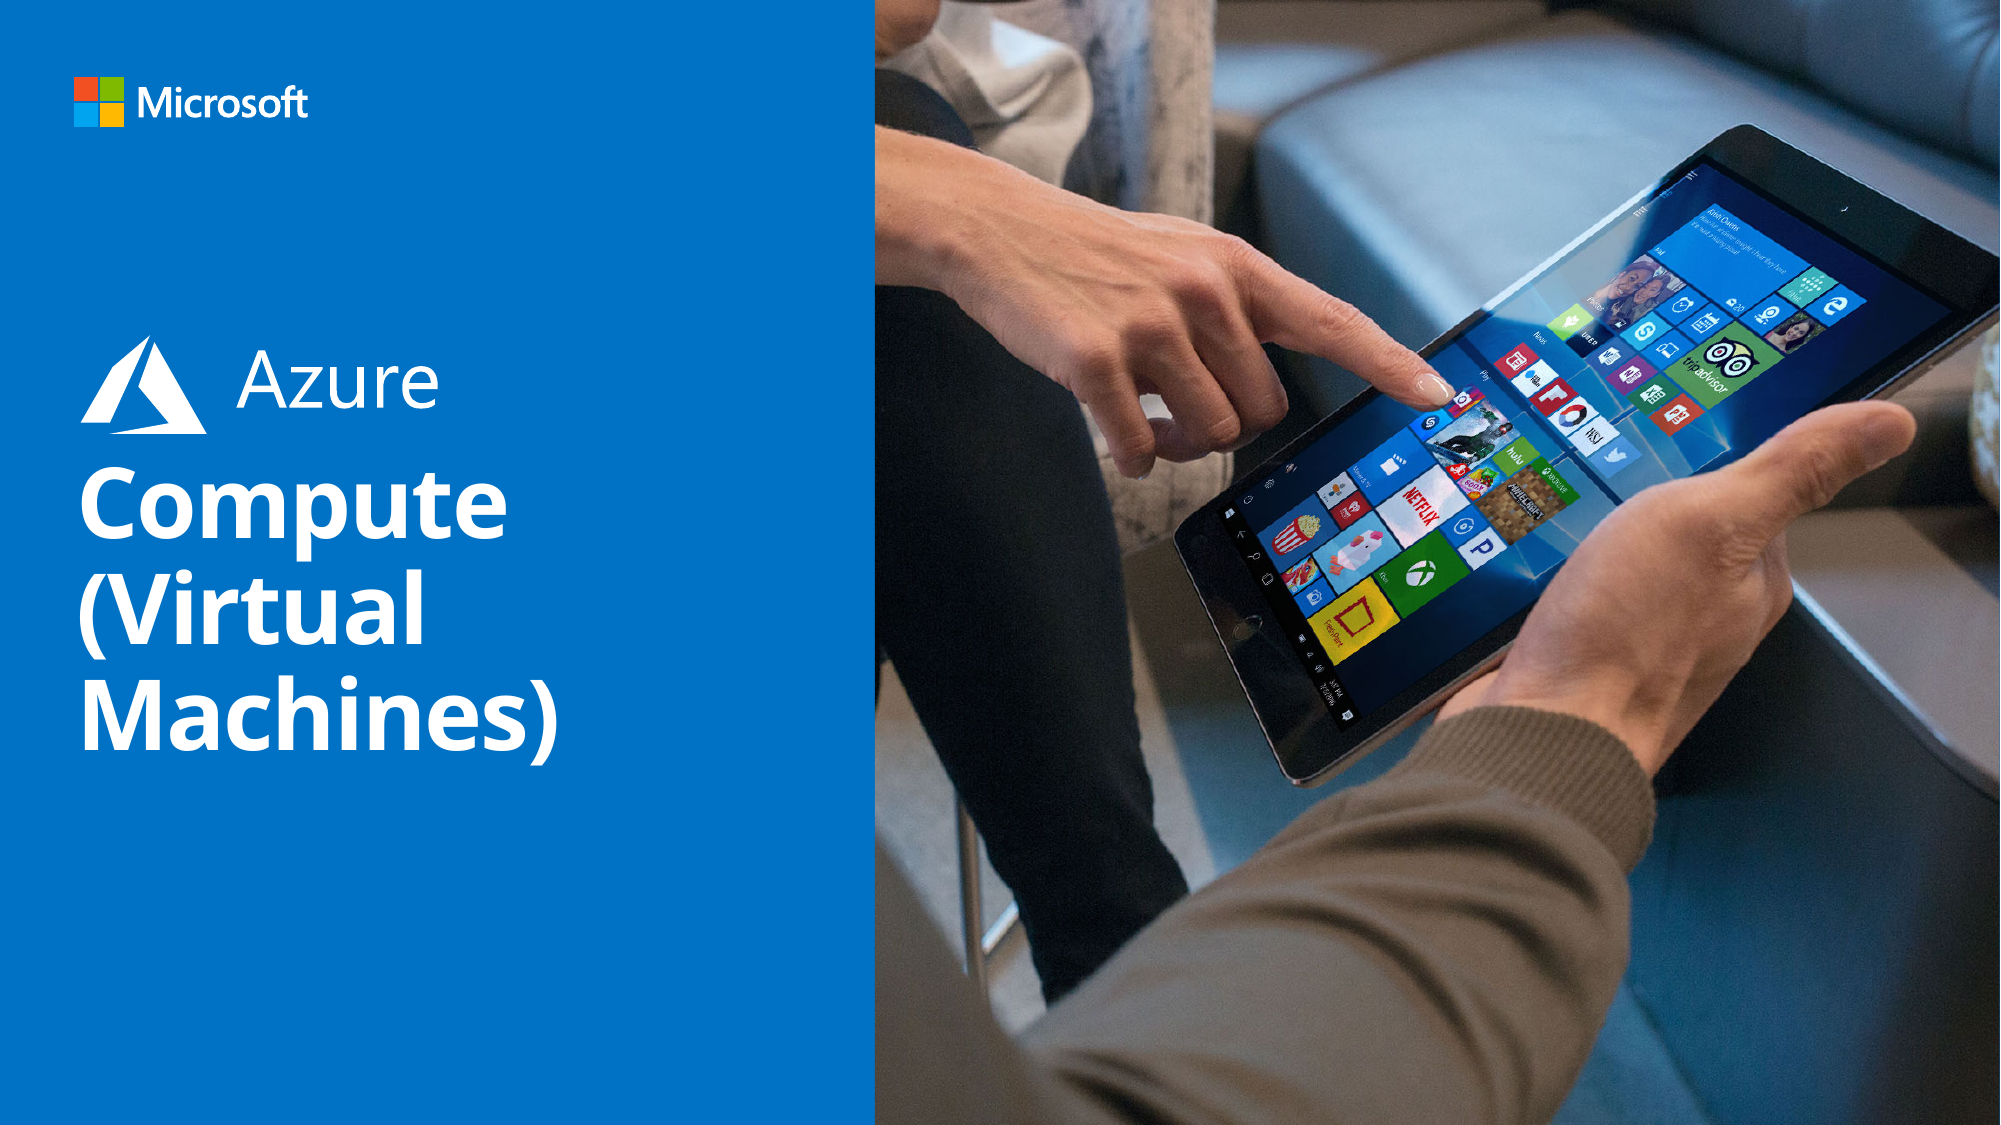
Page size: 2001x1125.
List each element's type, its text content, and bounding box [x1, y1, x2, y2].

picture [51, 305, 498, 464]
picture [874, 0, 2000, 1125]
title Compute (Virtual Machines) [51, 439, 846, 735]
